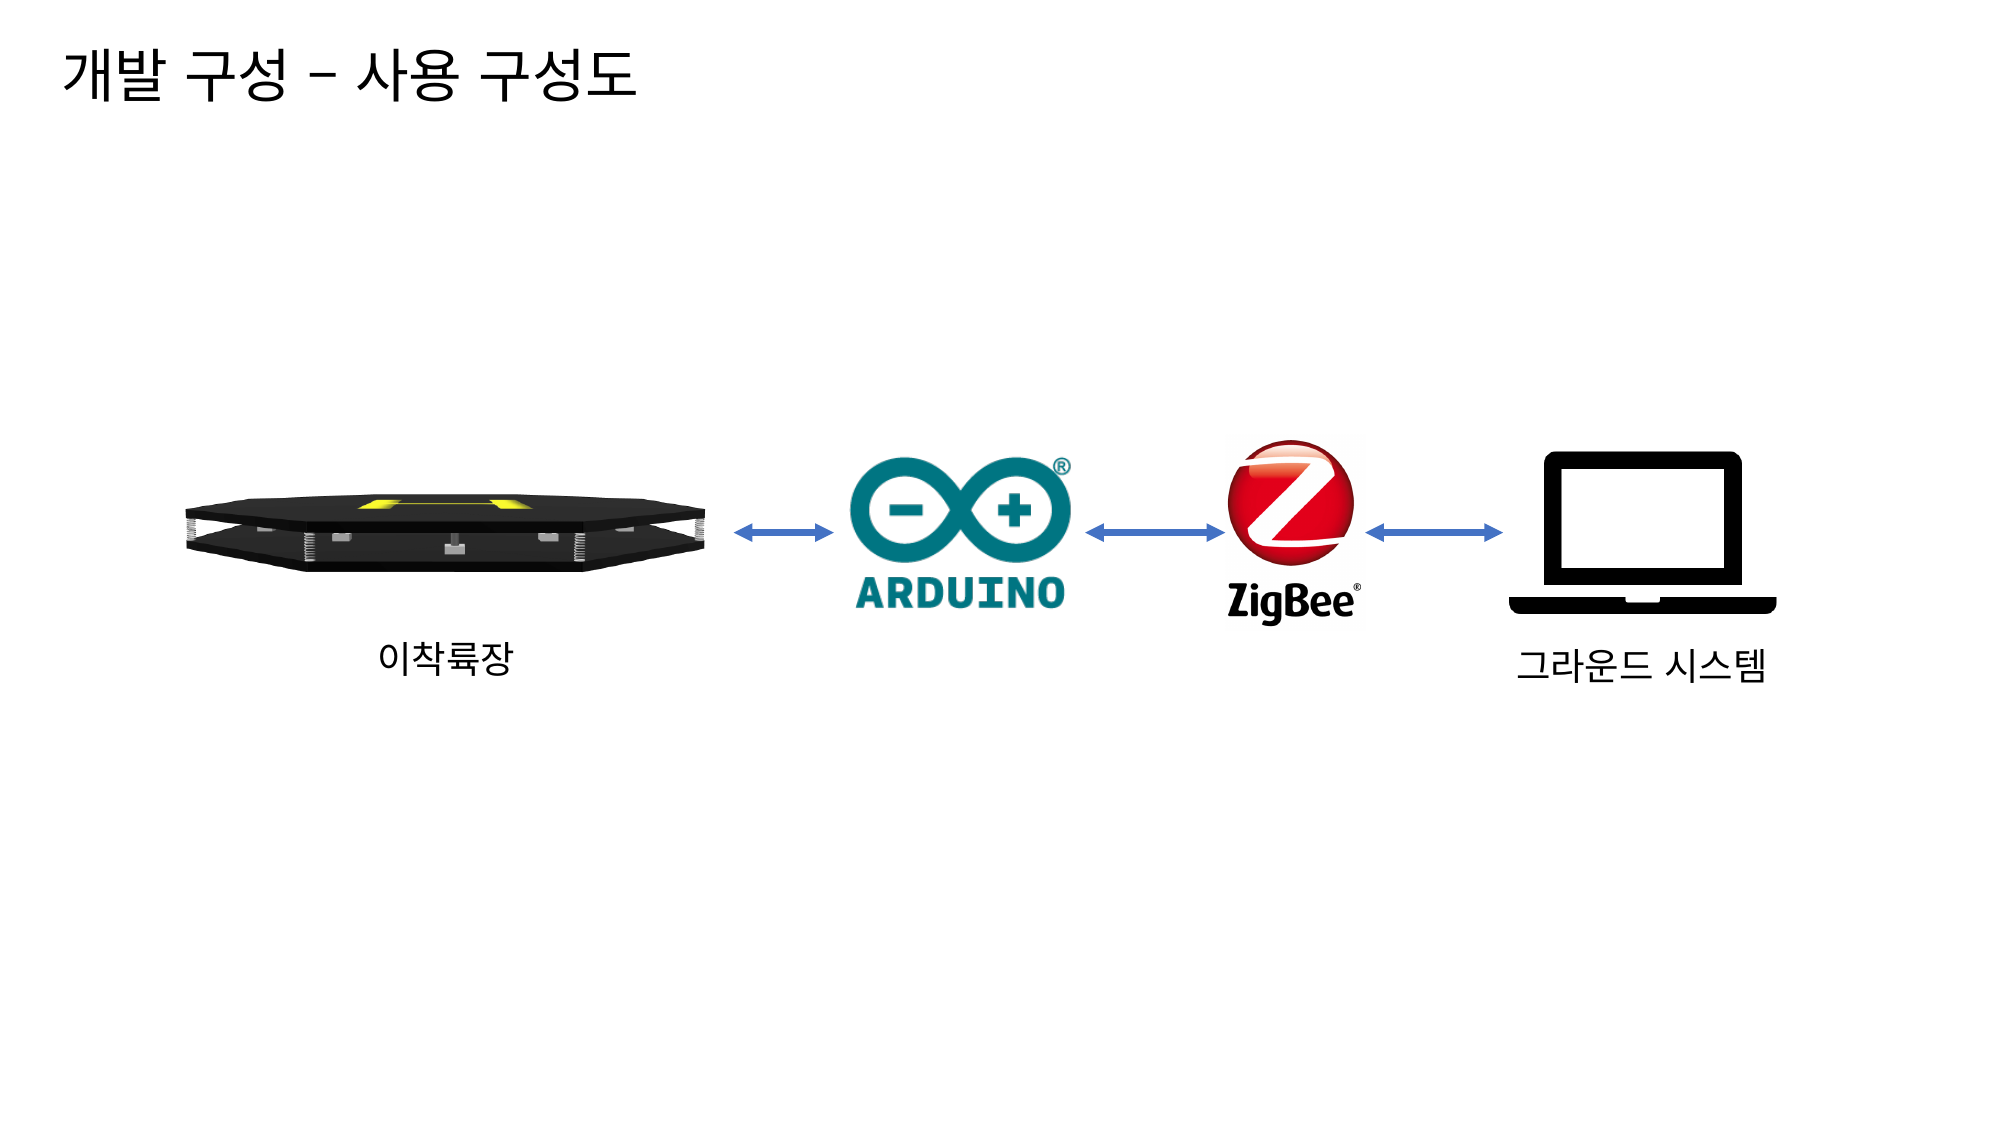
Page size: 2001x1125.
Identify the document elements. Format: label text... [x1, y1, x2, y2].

picture [833, 436, 1086, 629]
text_box 이착륙장 [362, 628, 531, 688]
picture [159, 450, 734, 607]
picture [1503, 393, 1782, 672]
title 개발 구성 – 사용 구성도 [46, 33, 1955, 124]
text_box 그라운드 시스템 [1501, 635, 1783, 695]
picture [1225, 434, 1366, 631]
